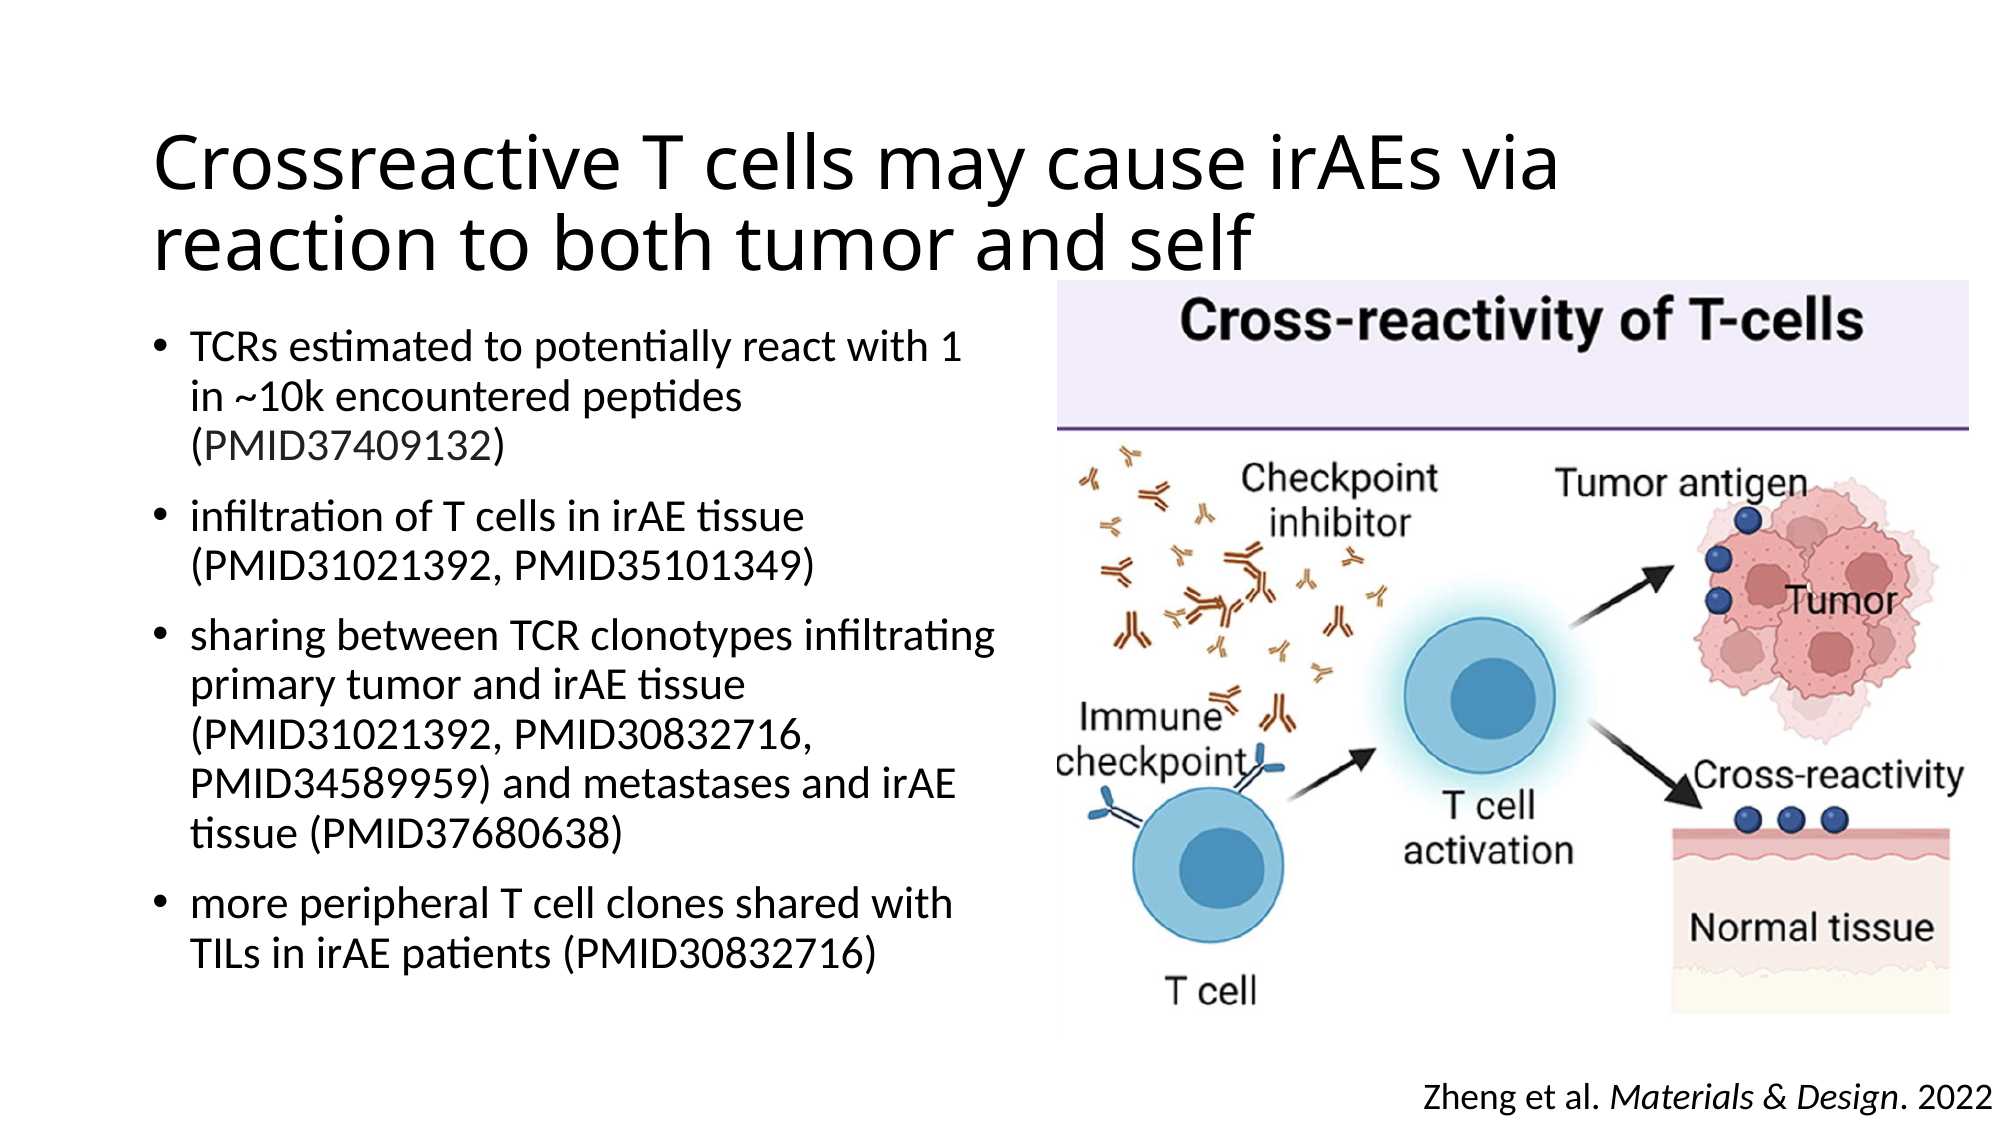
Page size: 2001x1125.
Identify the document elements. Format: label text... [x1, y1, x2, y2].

title Crossreactive T cells may cause irAEs via reaction to both tumor and self [137, 97, 1863, 315]
text_box Zheng et al. Materials & Design. 2022 [1408, 1064, 2000, 1125]
list TCRs estimated to potentially react with 1 in ~10k encountered peptides (PMID37409132) infiltration of T cells in irAE tissue (PMID31021392, PMID35101349) sharing between TCR clonotypes infiltrating primary tumor and irAE tissue (PMID31021392, PMID30832716, PMID34589959) and metastases and irAE tissue (PMID37680638) more peripheral T cell clones shared with TILs in irAE patients (PMID30832716) [137, 314, 1012, 1074]
picture [1057, 280, 1969, 1036]
